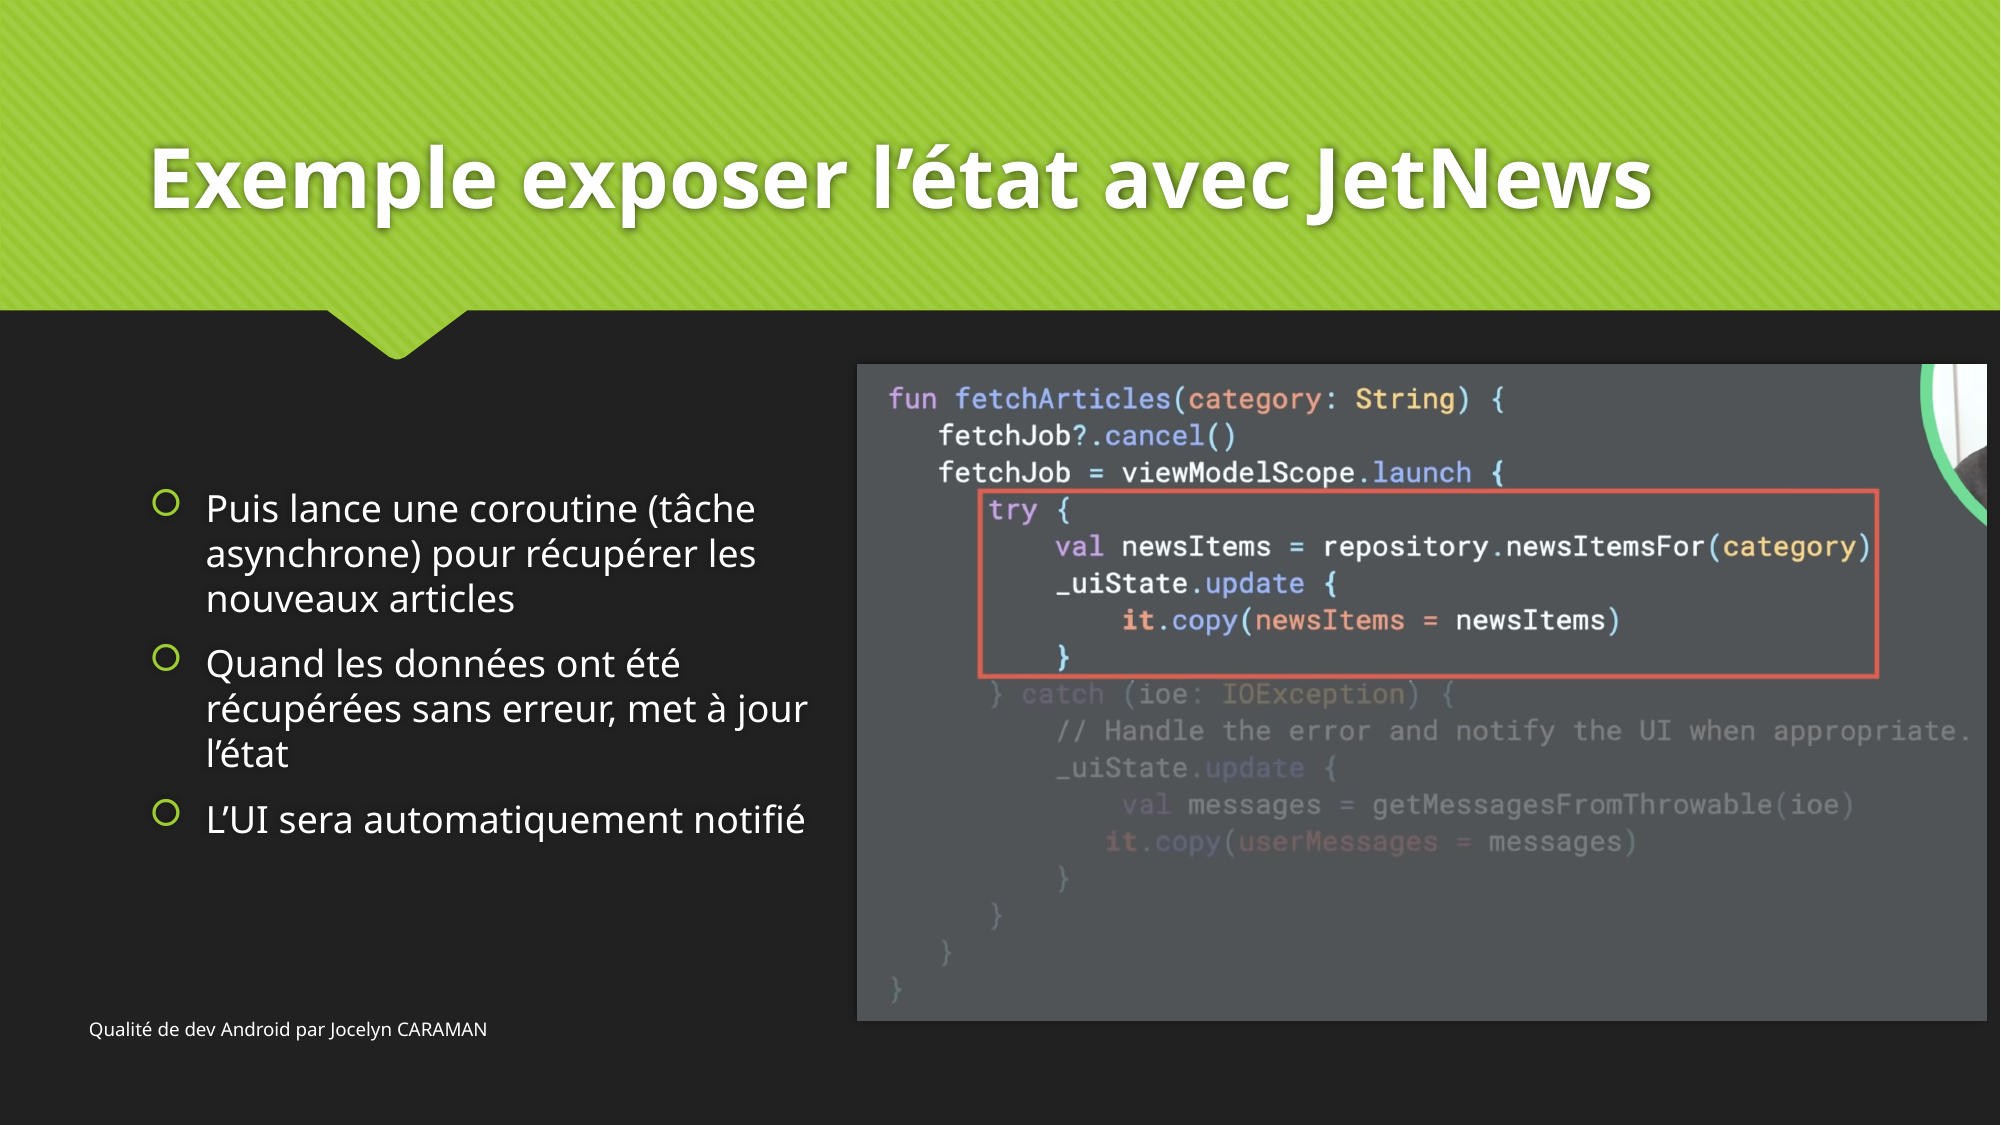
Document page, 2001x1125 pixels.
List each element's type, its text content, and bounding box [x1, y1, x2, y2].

list Puis lance une coroutine (tâche asynchrone) pour récupérer les nouveaux articles Quand les données ont été récupérées sans erreur, met à jour l’état L’UI sera automatiquement notifié [134, 364, 851, 962]
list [856, 364, 1987, 1021]
title Exemple exposer l’état avec JetNews [132, 73, 1868, 233]
footer Qualité de dev Android par Jocelyn CARAMAN [74, 991, 1493, 1051]
